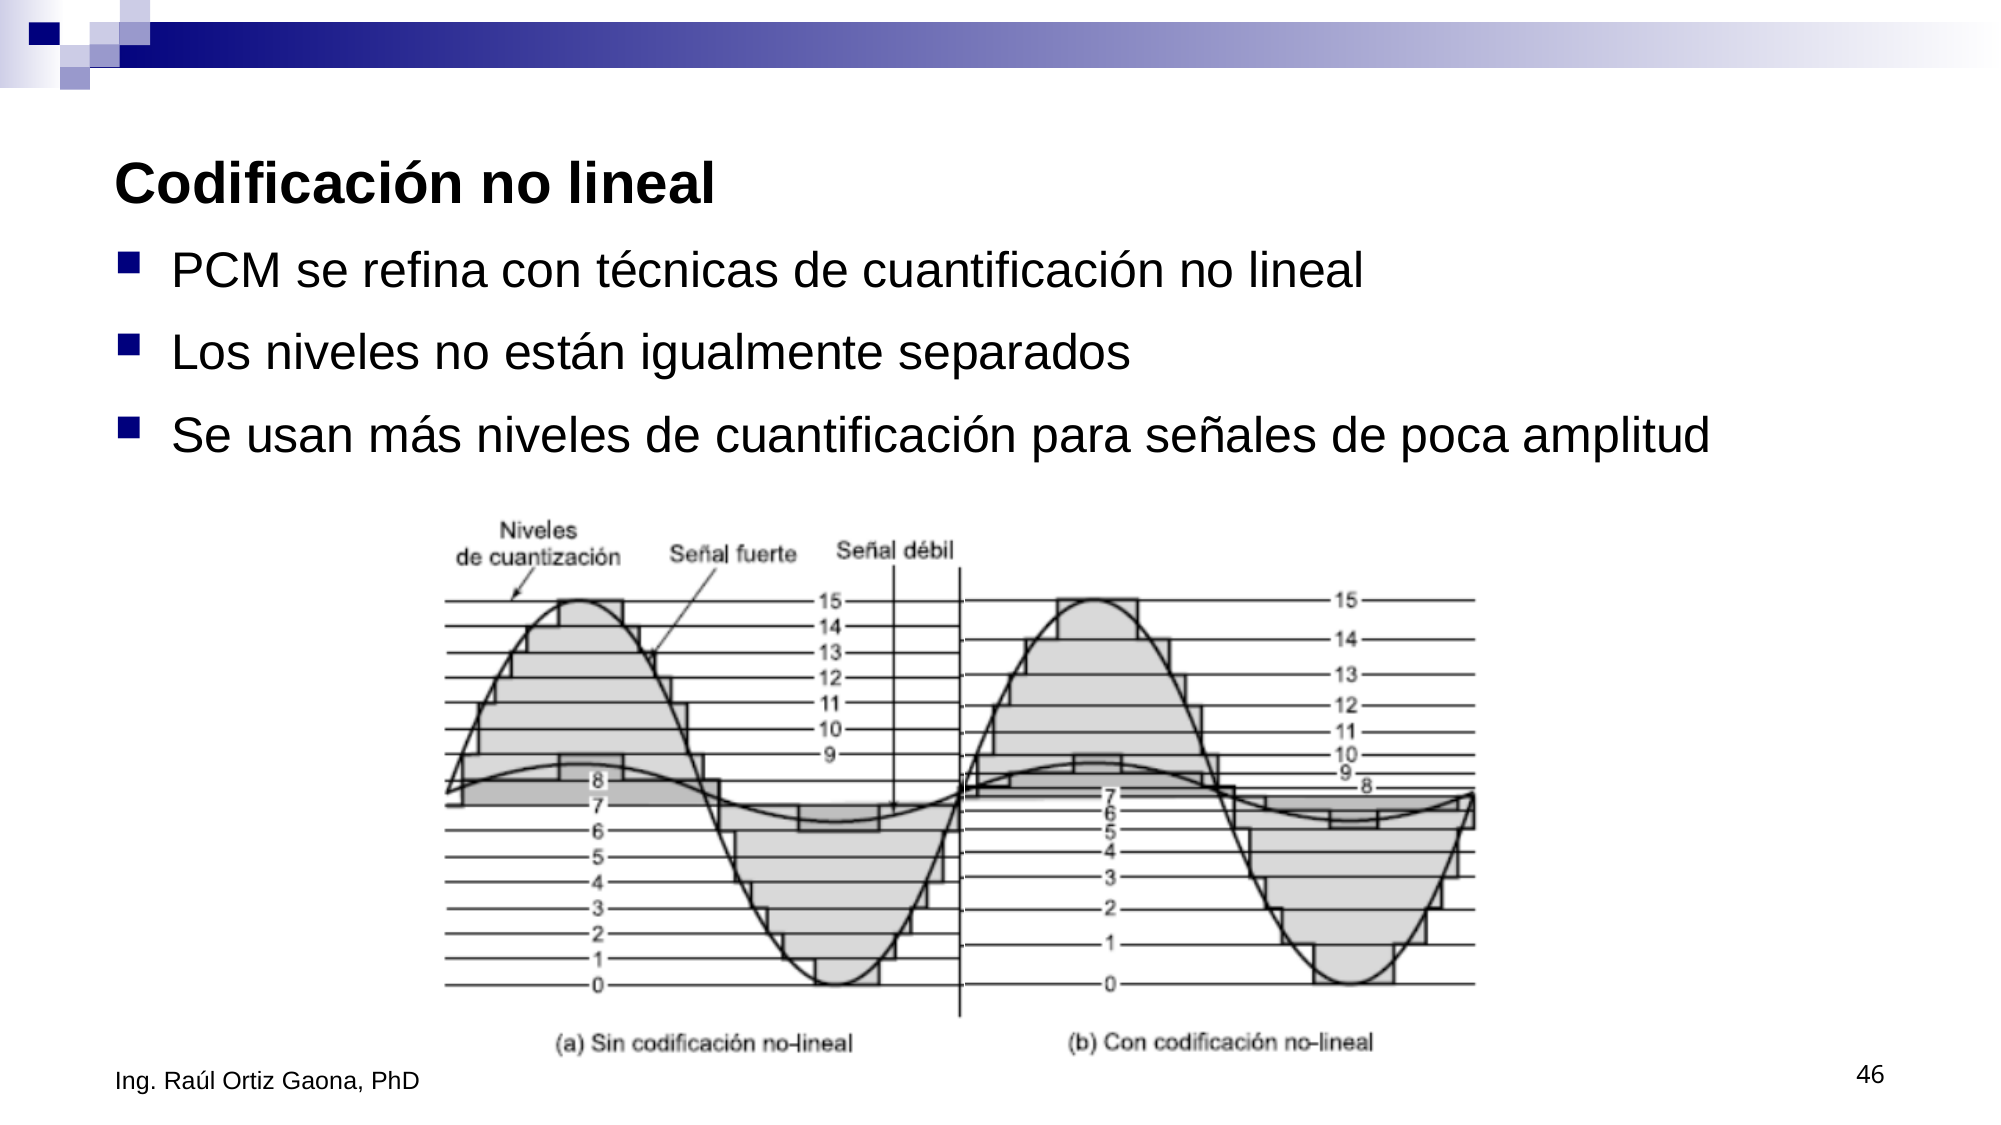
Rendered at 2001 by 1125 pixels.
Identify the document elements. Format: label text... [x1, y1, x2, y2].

picture [444, 516, 964, 1064]
slide_number Ing. Raúl Ortiz Gaona, PhD [99, 1024, 567, 1103]
list Codificación no lineal PCM se refina con técnicas de cuantificación no lineal Los niveles no están igualmente separados Se usan más niveles de cuantificación para señales de poca amplitud [99, 137, 1900, 458]
picture [965, 514, 1481, 1066]
slide_number 46 [1433, 1025, 1900, 1100]
